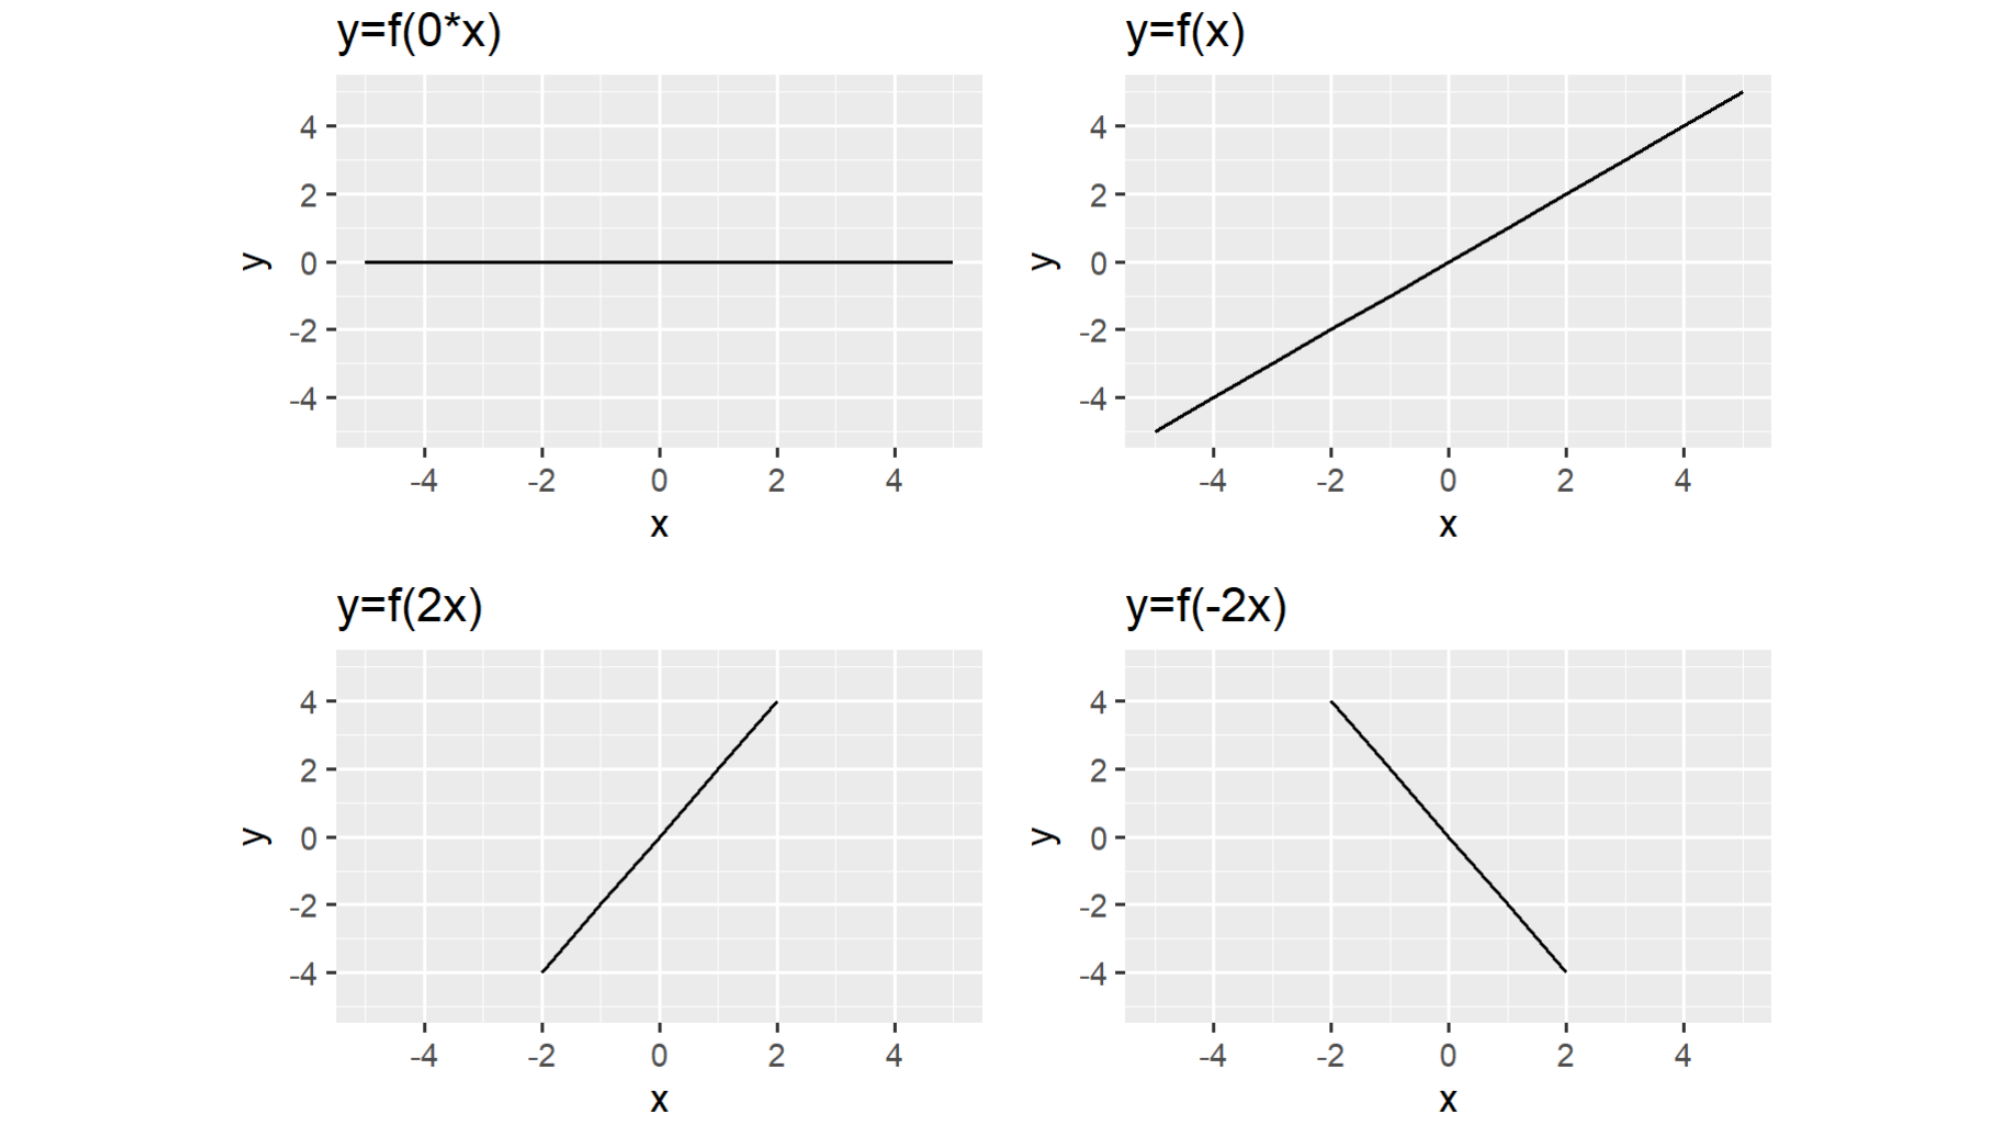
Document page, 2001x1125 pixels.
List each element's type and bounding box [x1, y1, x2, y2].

picture [220, 0, 1779, 1125]
